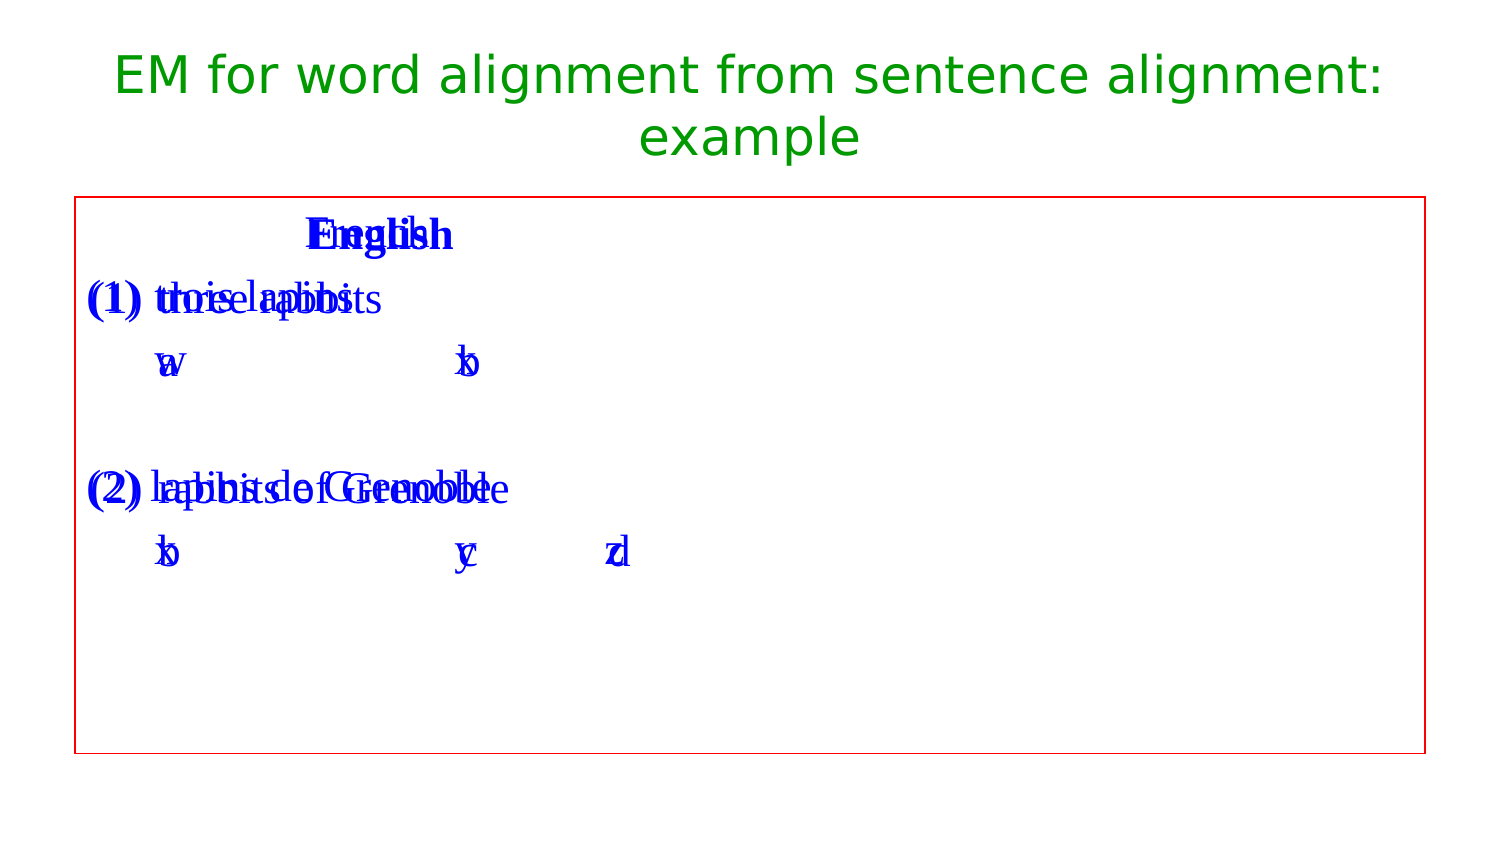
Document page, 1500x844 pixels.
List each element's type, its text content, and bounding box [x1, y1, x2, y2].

list French trois lapins w x (2) lapins de Grenoble x y z [74, 196, 1426, 754]
title EM for word alignment from sentence alignment: example [74, 33, 1426, 175]
